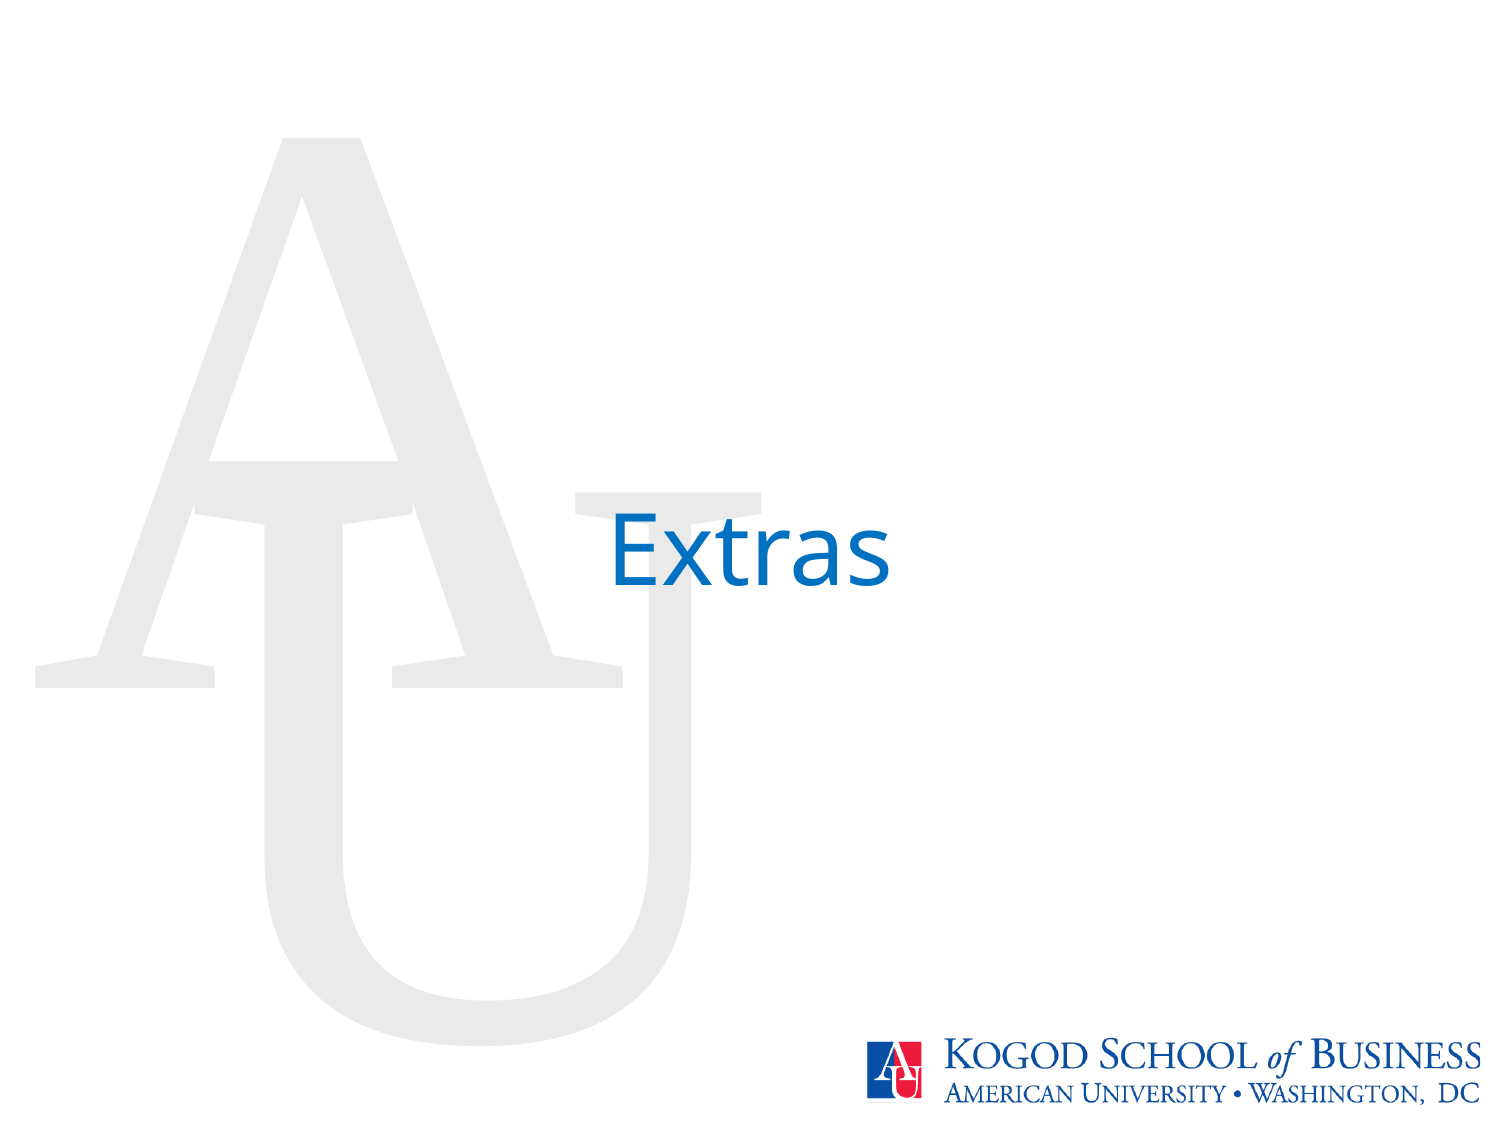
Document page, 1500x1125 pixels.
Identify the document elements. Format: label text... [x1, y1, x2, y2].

title Extras [186, 349, 1313, 743]
picture [862, 1037, 1481, 1105]
